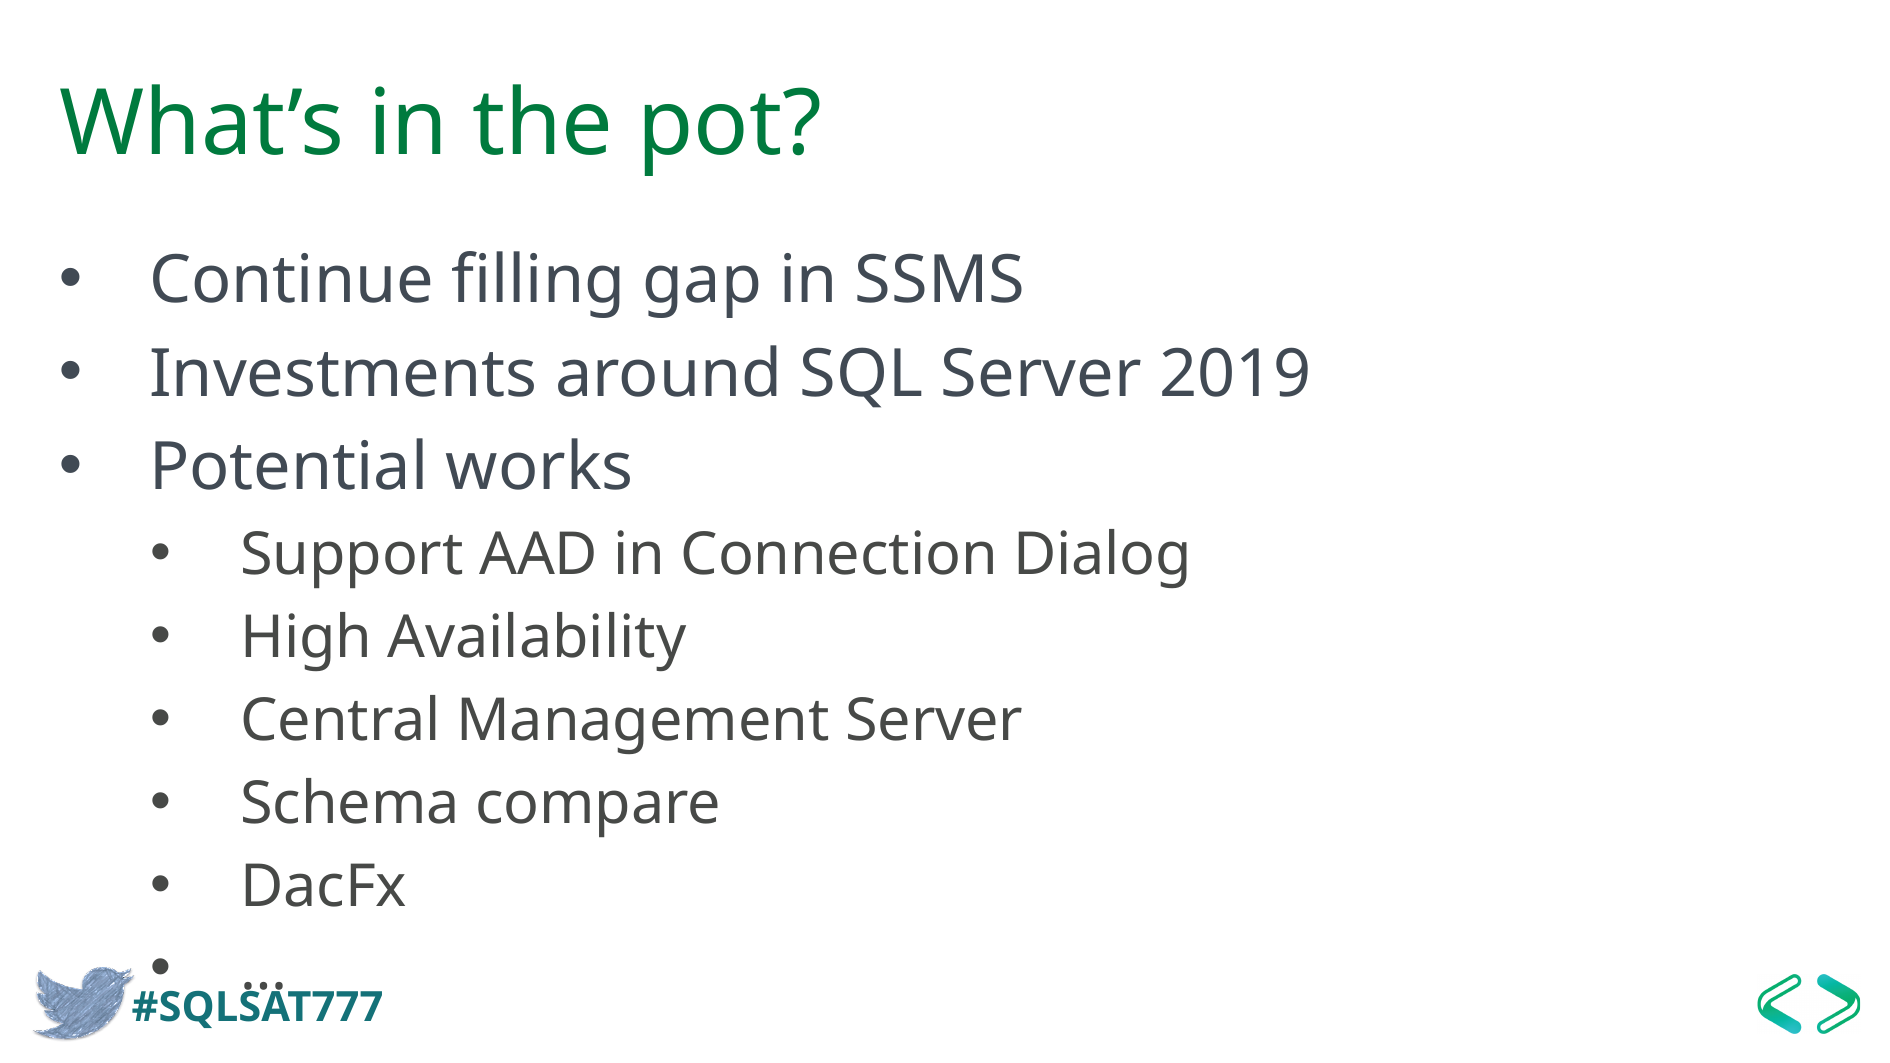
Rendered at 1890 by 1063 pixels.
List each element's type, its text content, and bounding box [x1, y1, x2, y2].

list Continue filling gap in SSMS Investments around SQL Server 2019 Potential works Support AAD in Connection Dialog High Availability Central Management Server Schema compare DacFx … [59, 236, 1844, 1004]
picture [26, 952, 137, 1048]
title What’s in the pot? [59, 59, 1831, 178]
